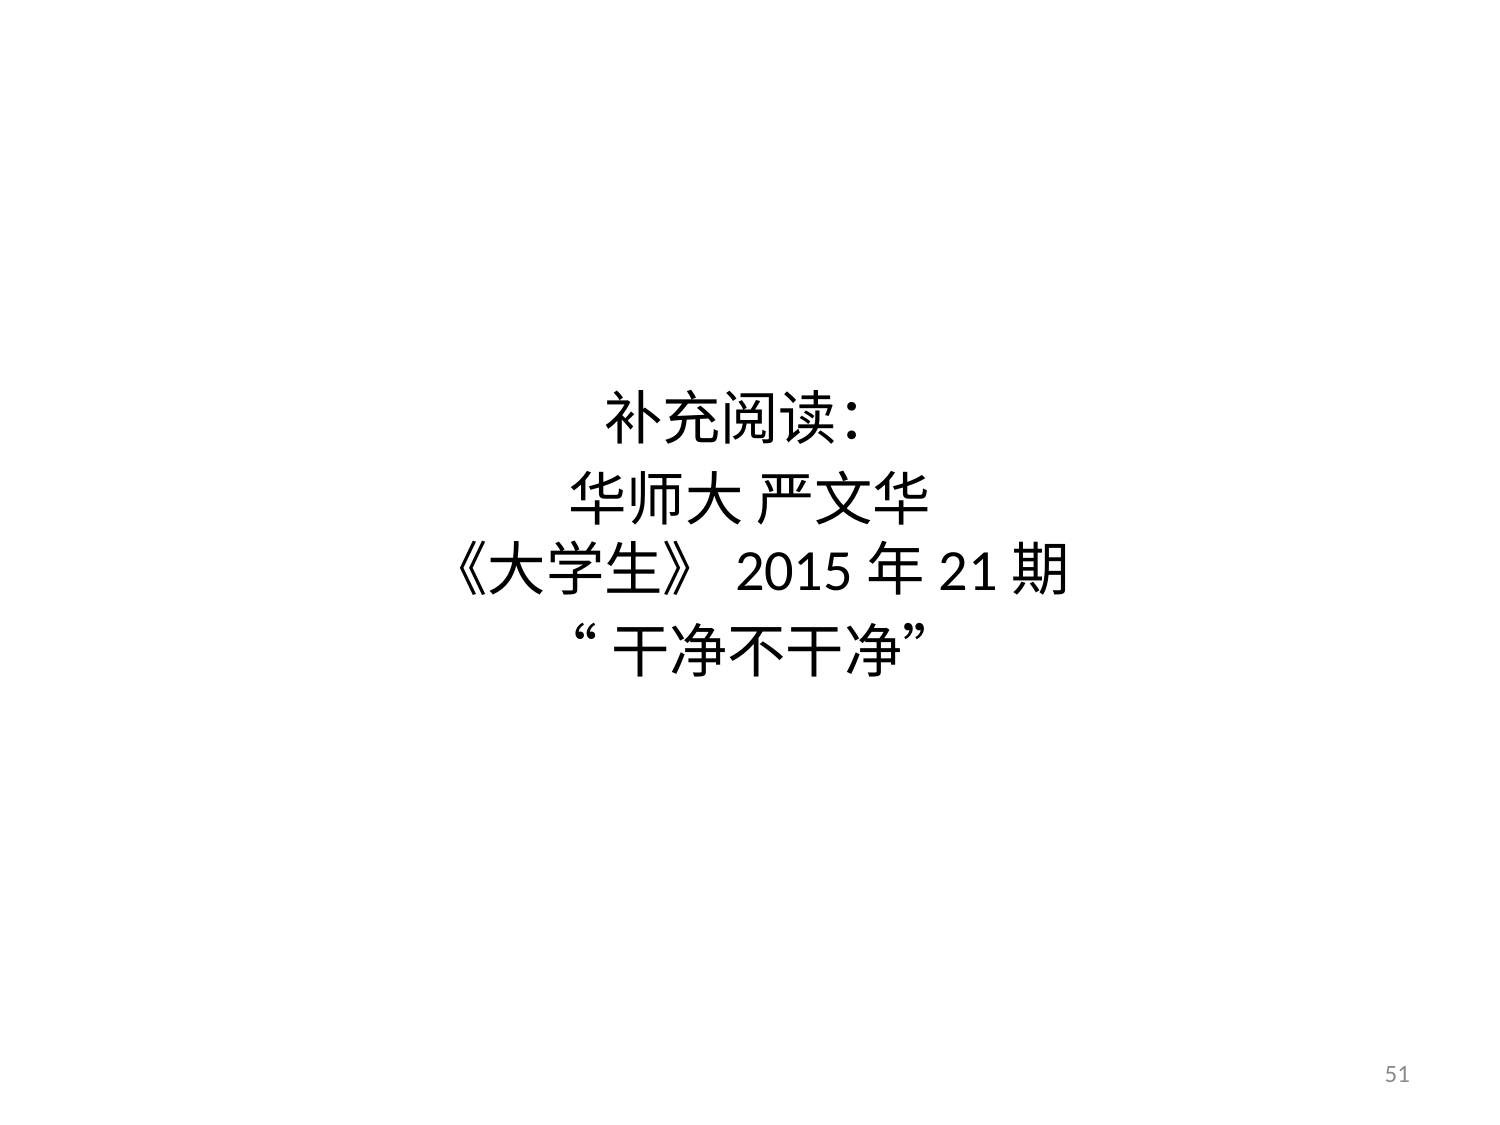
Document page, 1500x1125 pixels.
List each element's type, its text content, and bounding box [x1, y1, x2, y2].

list 补充阅读： 华师大 严文华 《大学生》2015年21期 “干净不干净” [75, 373, 1425, 1005]
slide_number 51 [1074, 1042, 1425, 1103]
